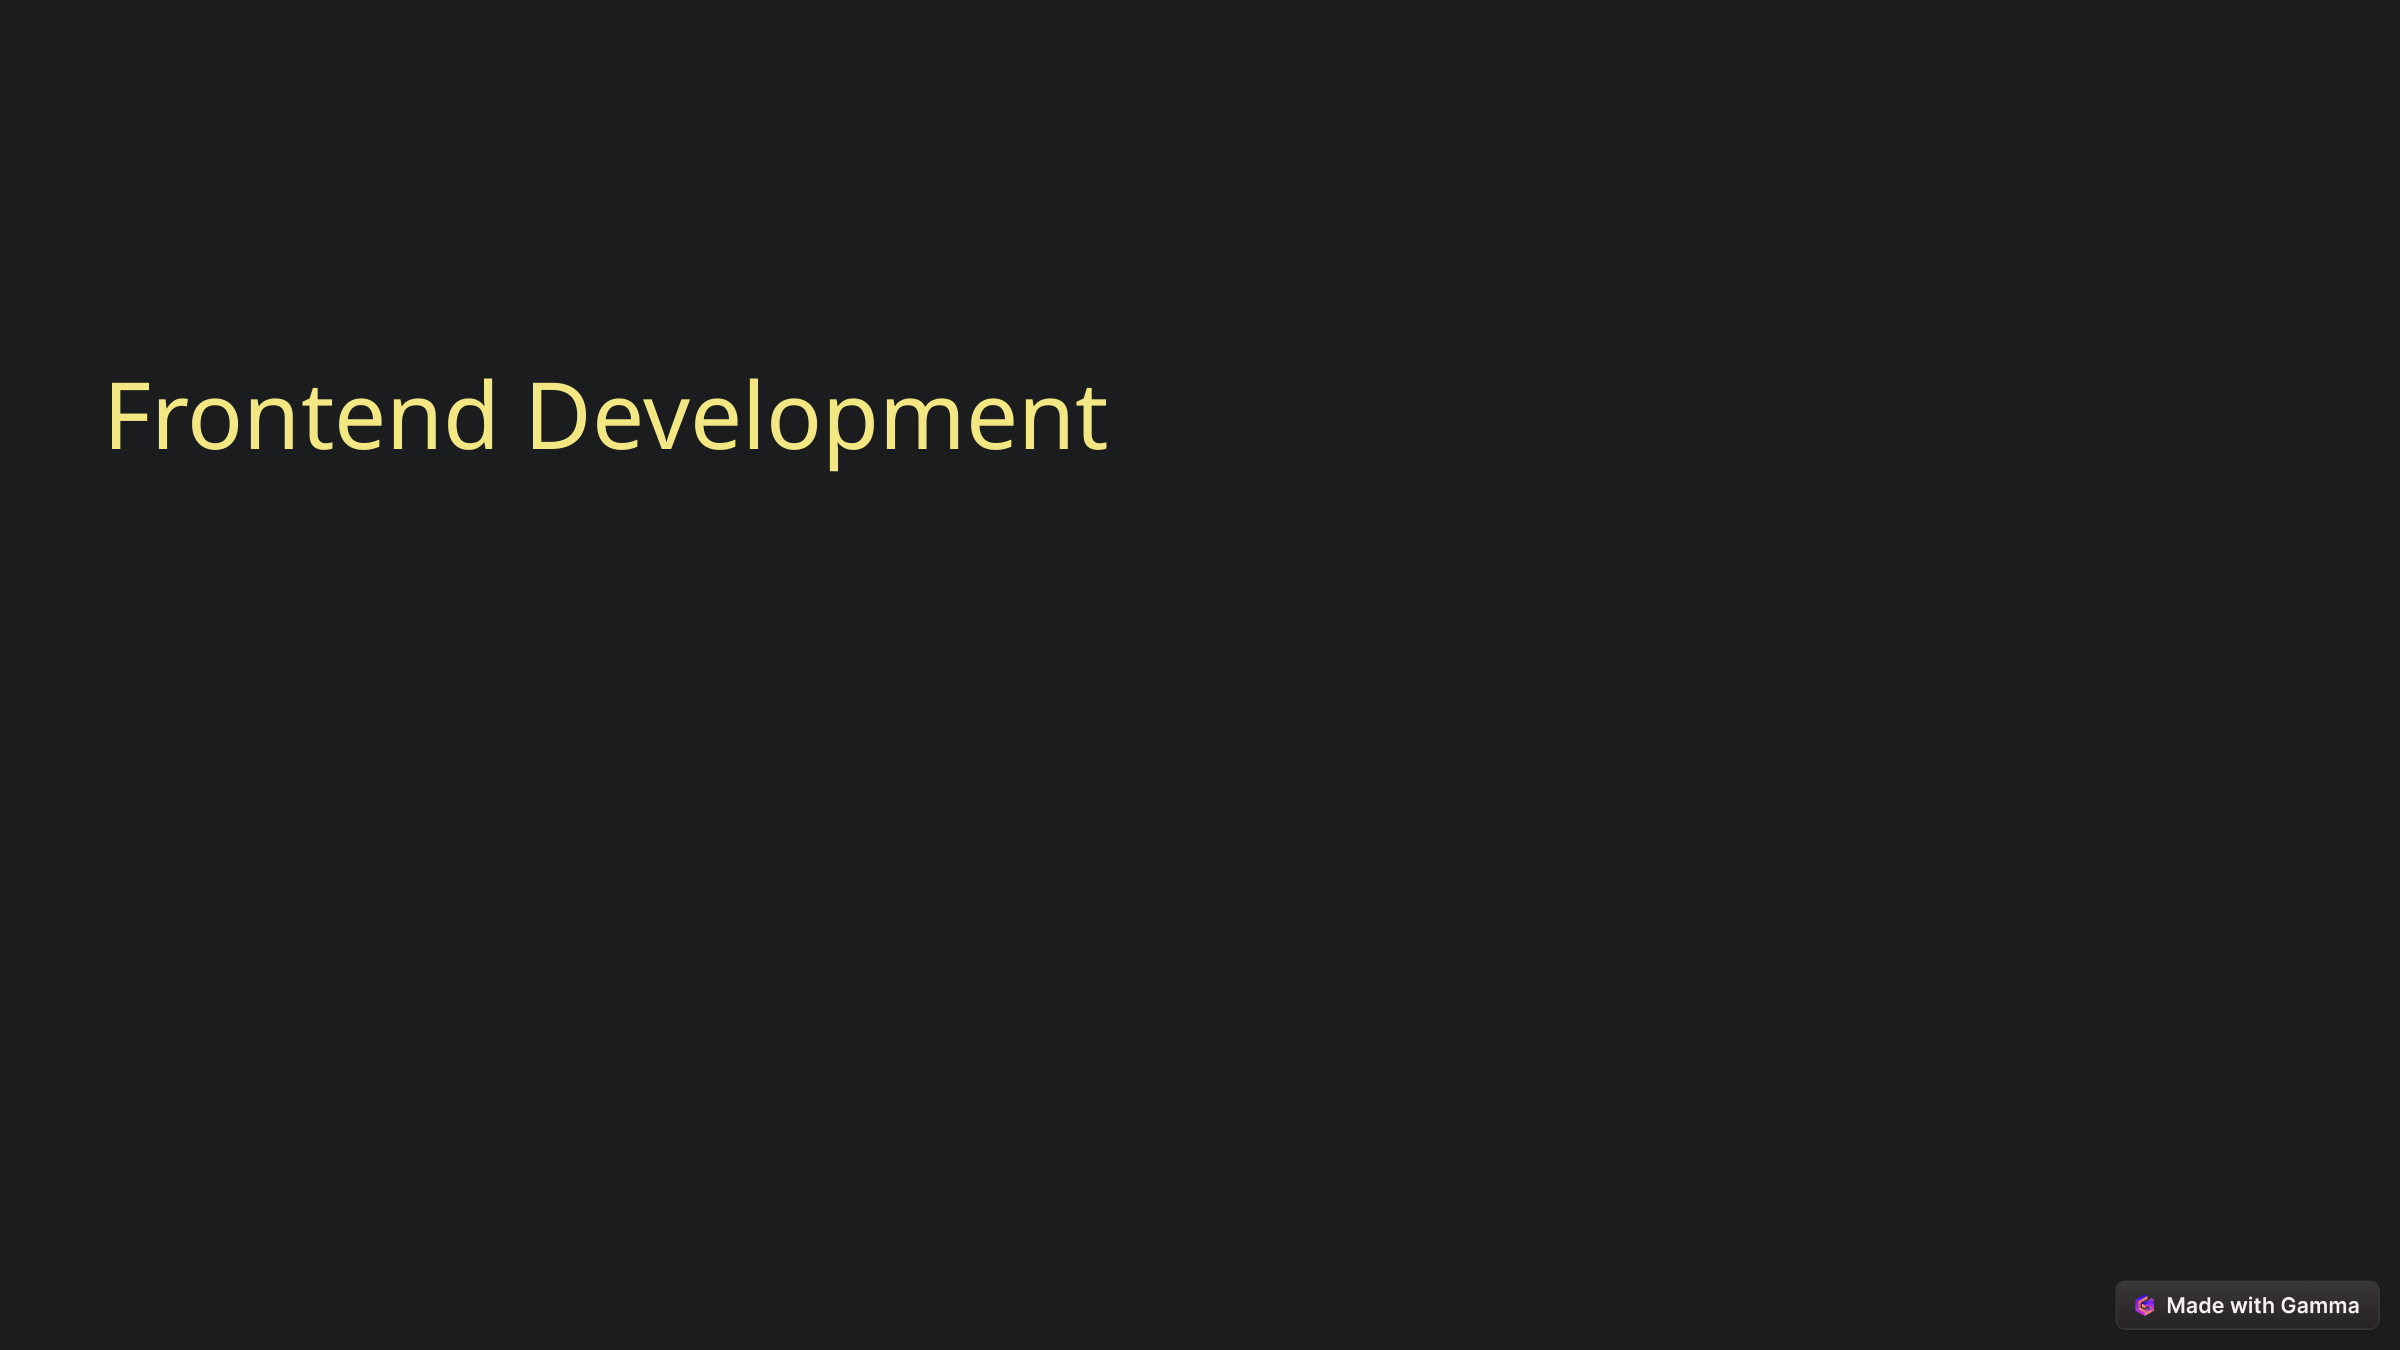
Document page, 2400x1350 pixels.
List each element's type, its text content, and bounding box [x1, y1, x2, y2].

text_box Frontend Development [103, 352, 1149, 469]
picture [2106, 1271, 2389, 1339]
